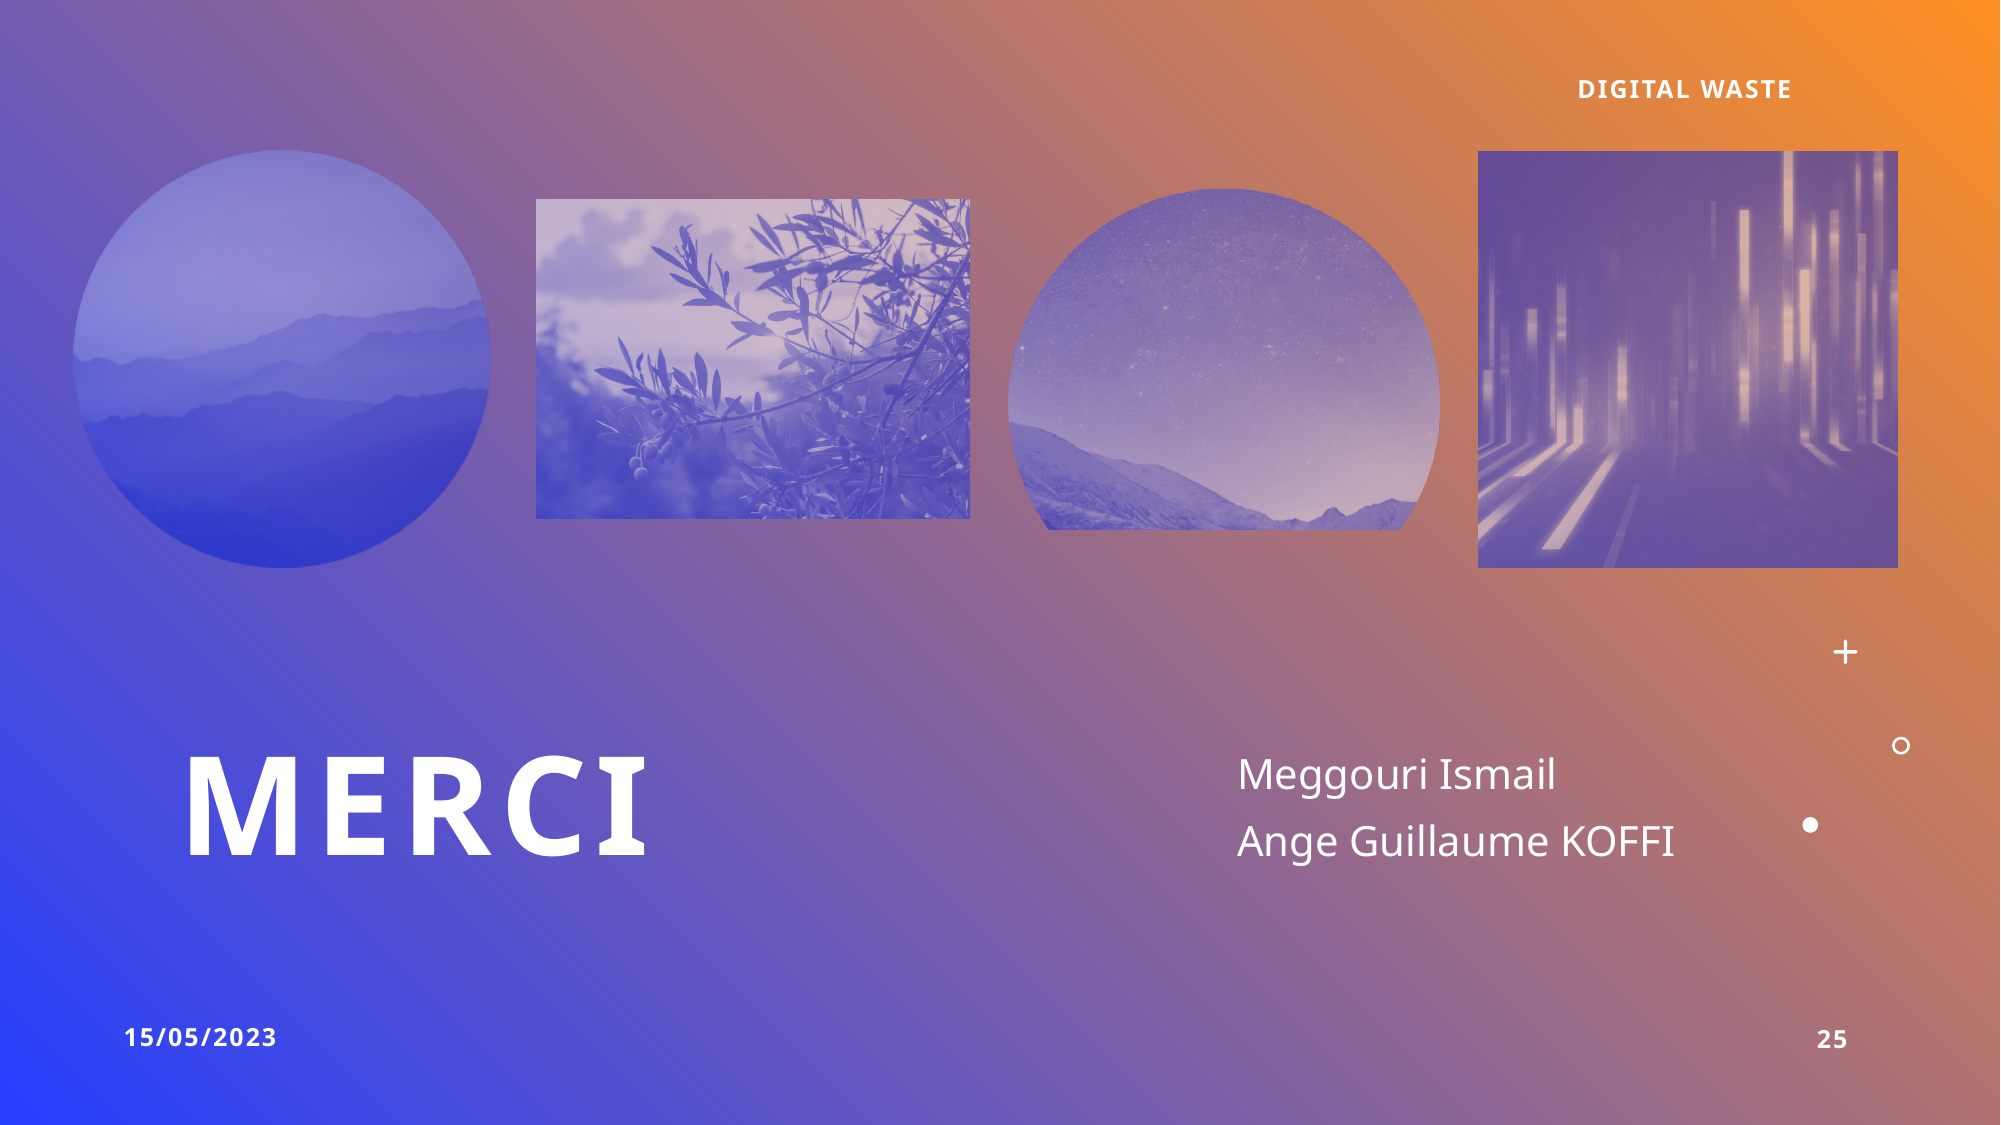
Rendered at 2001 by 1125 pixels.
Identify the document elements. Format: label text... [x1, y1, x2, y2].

text_box [0, 0, 2000, 1125]
slide_number 25 [1412, 1010, 1863, 1071]
picture [536, 199, 970, 519]
text_box [1833, 639, 1858, 665]
picture [1008, 189, 1440, 530]
picture [1478, 151, 1898, 569]
list Meggouri Ismail Ange Guillaume KOFFI [1222, 612, 1819, 1007]
text_box [1892, 736, 1910, 755]
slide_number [108, 1006, 117, 1067]
footer Digital waste [1386, 58, 1983, 119]
picture [73, 150, 491, 568]
title Merci [163, 614, 1205, 1007]
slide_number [118, 1006, 559, 1067]
